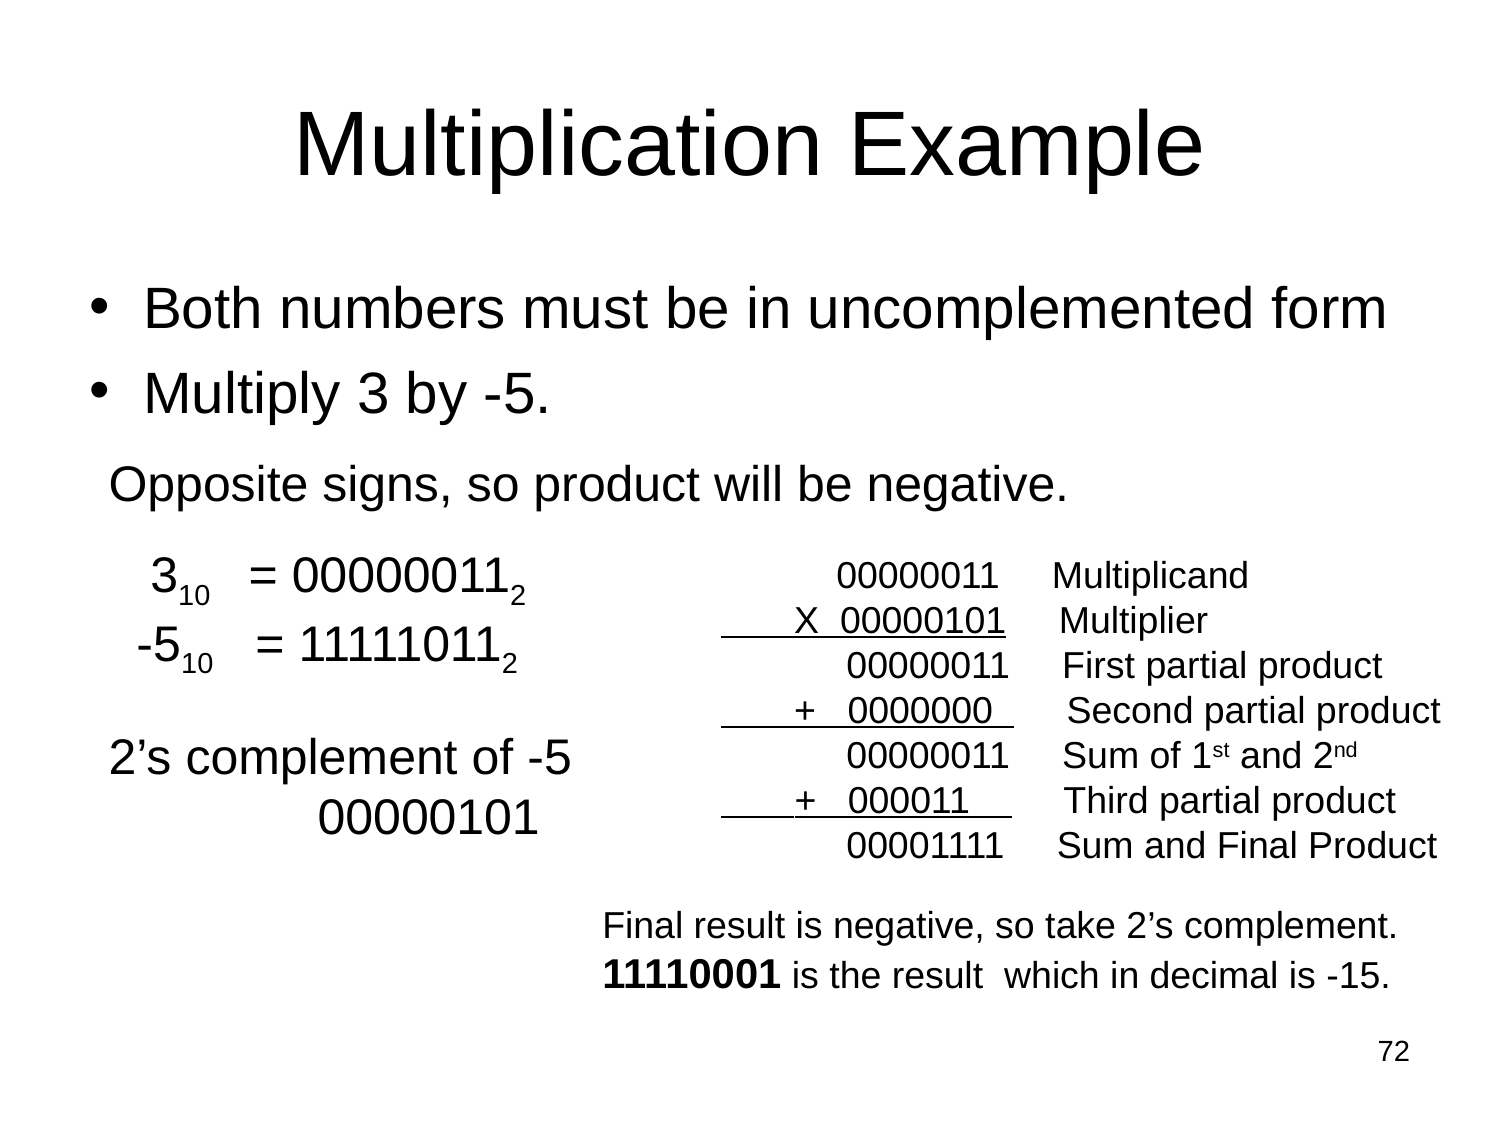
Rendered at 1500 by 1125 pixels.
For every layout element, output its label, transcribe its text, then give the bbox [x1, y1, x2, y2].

text_box Final result is negative, so take 2’s complement. 11110001 is the result which in decimal is -15. [587, 893, 1453, 1005]
text_box + 000011 Third partial product 00001111 Sum and Final Product [706, 768, 1463, 874]
text_box 00000011 Multiplicand X 00000101 Multiplier 00000011 First partial product + 0000000 Second partial product 00000011 Sum of 1st and 2nd [706, 543, 1457, 768]
text_box Both numbers must be in uncomplemented form Multiply 3 by -5. [75, 262, 1425, 474]
text_box 72 [1074, 1024, 1425, 1103]
text_box Opposite signs, so product will be negative. 310 = 000000112 -510 = 111110112 2’s complement of -5 00000101 [93, 443, 1425, 852]
text_box Multiplication Example [75, 45, 1425, 233]
